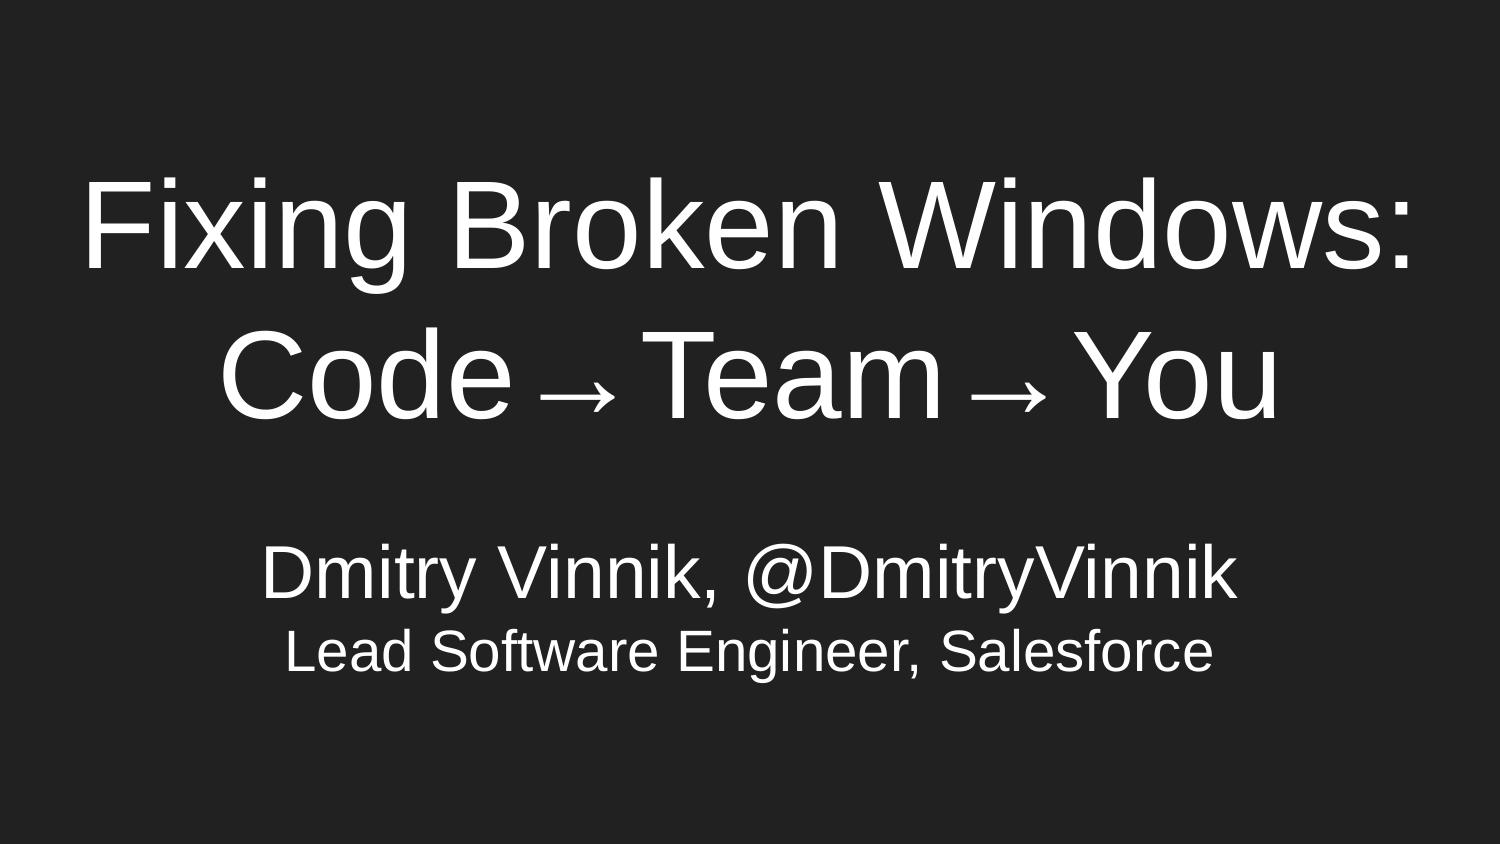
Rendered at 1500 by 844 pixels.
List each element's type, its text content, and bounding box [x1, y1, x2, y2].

subtitle Dmitry Vinnik, @DmitryVinnik Lead Software Engineer, Salesforce [51, 508, 1449, 639]
title Fixing Broken Windows: Code→Team→You [51, 122, 1449, 459]
